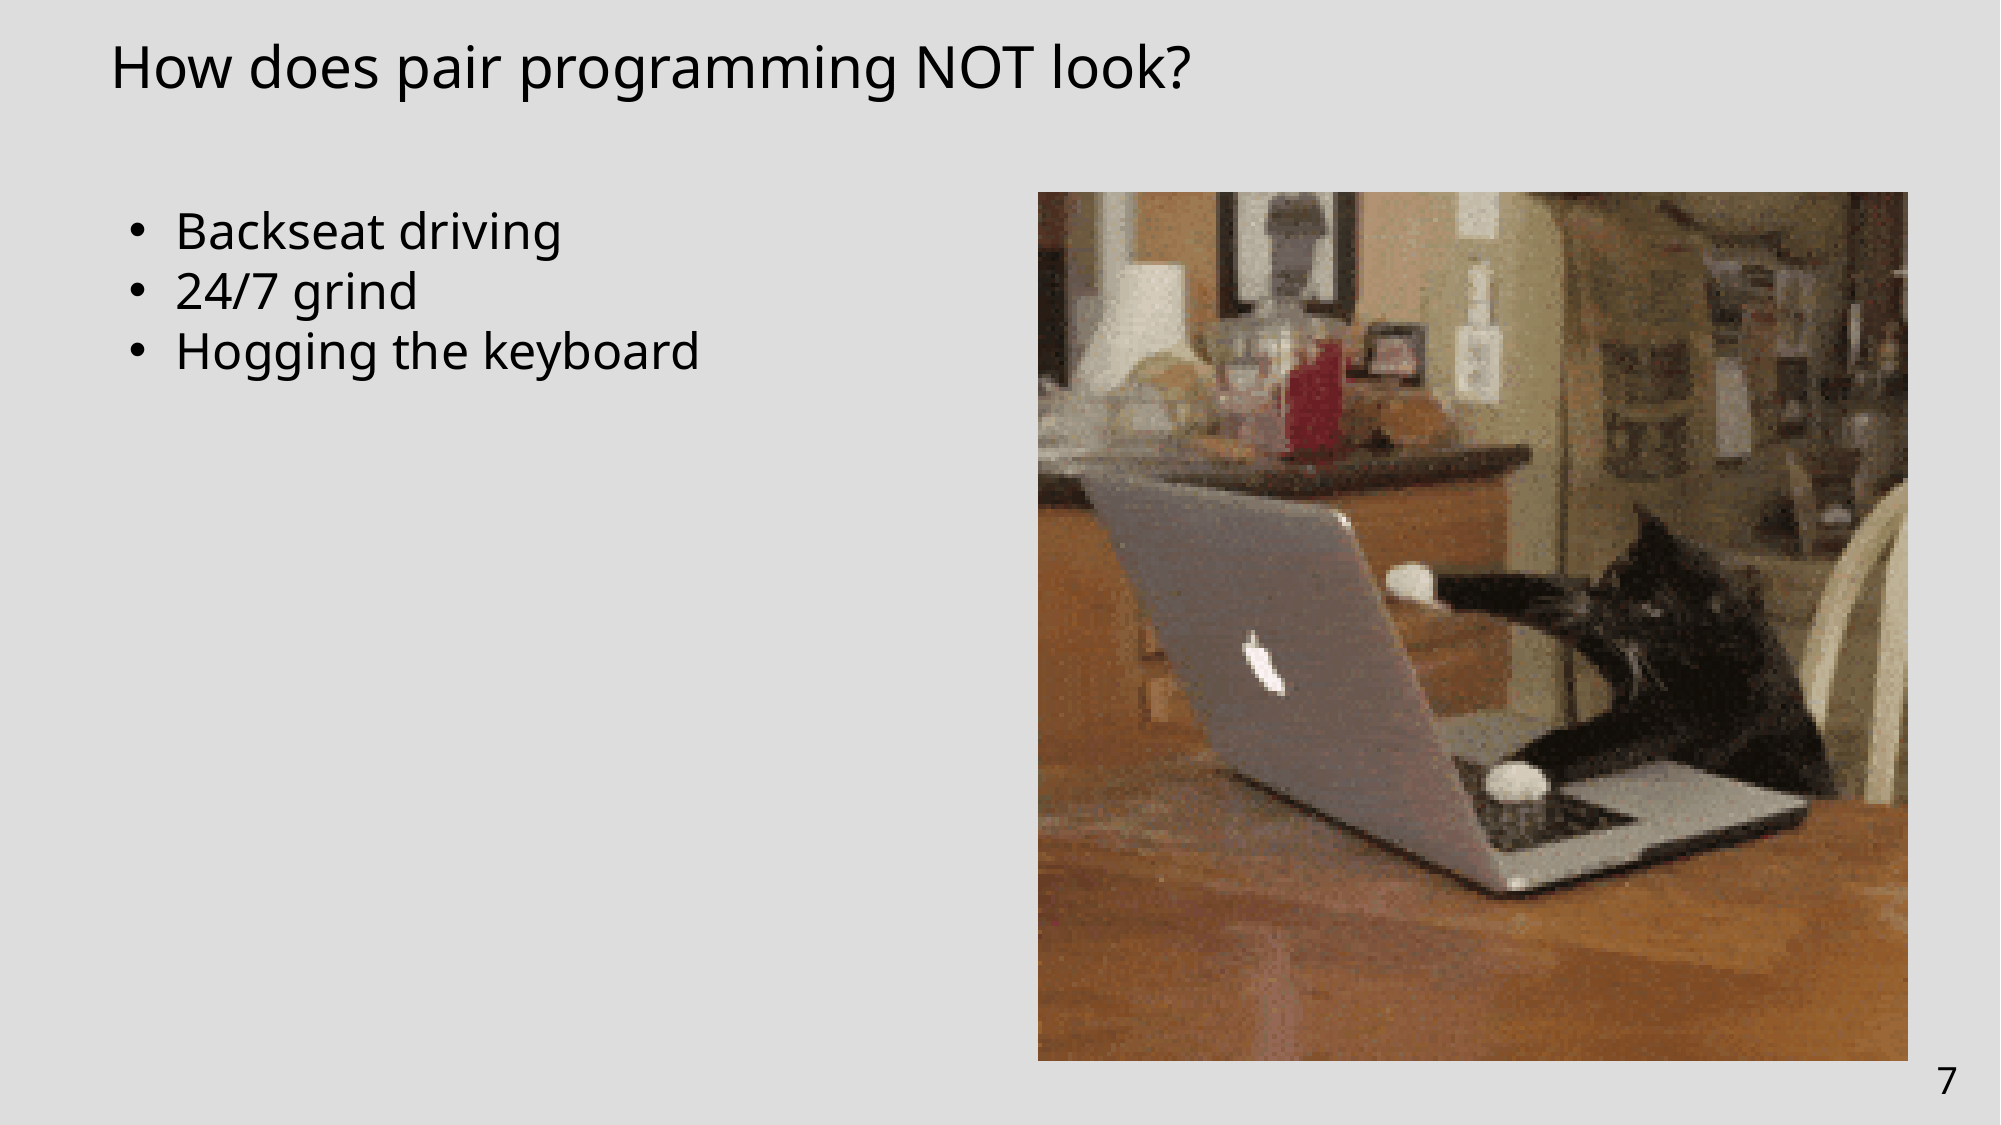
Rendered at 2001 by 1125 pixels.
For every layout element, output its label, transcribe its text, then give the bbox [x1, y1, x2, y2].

text_box 7 [1910, 1049, 1985, 1110]
text_box How does pair programming NOT look? [95, 22, 1845, 178]
picture [1038, 192, 1908, 1062]
text_box Backseat driving 24/7 grind Hogging the keyboard [114, 192, 1038, 508]
